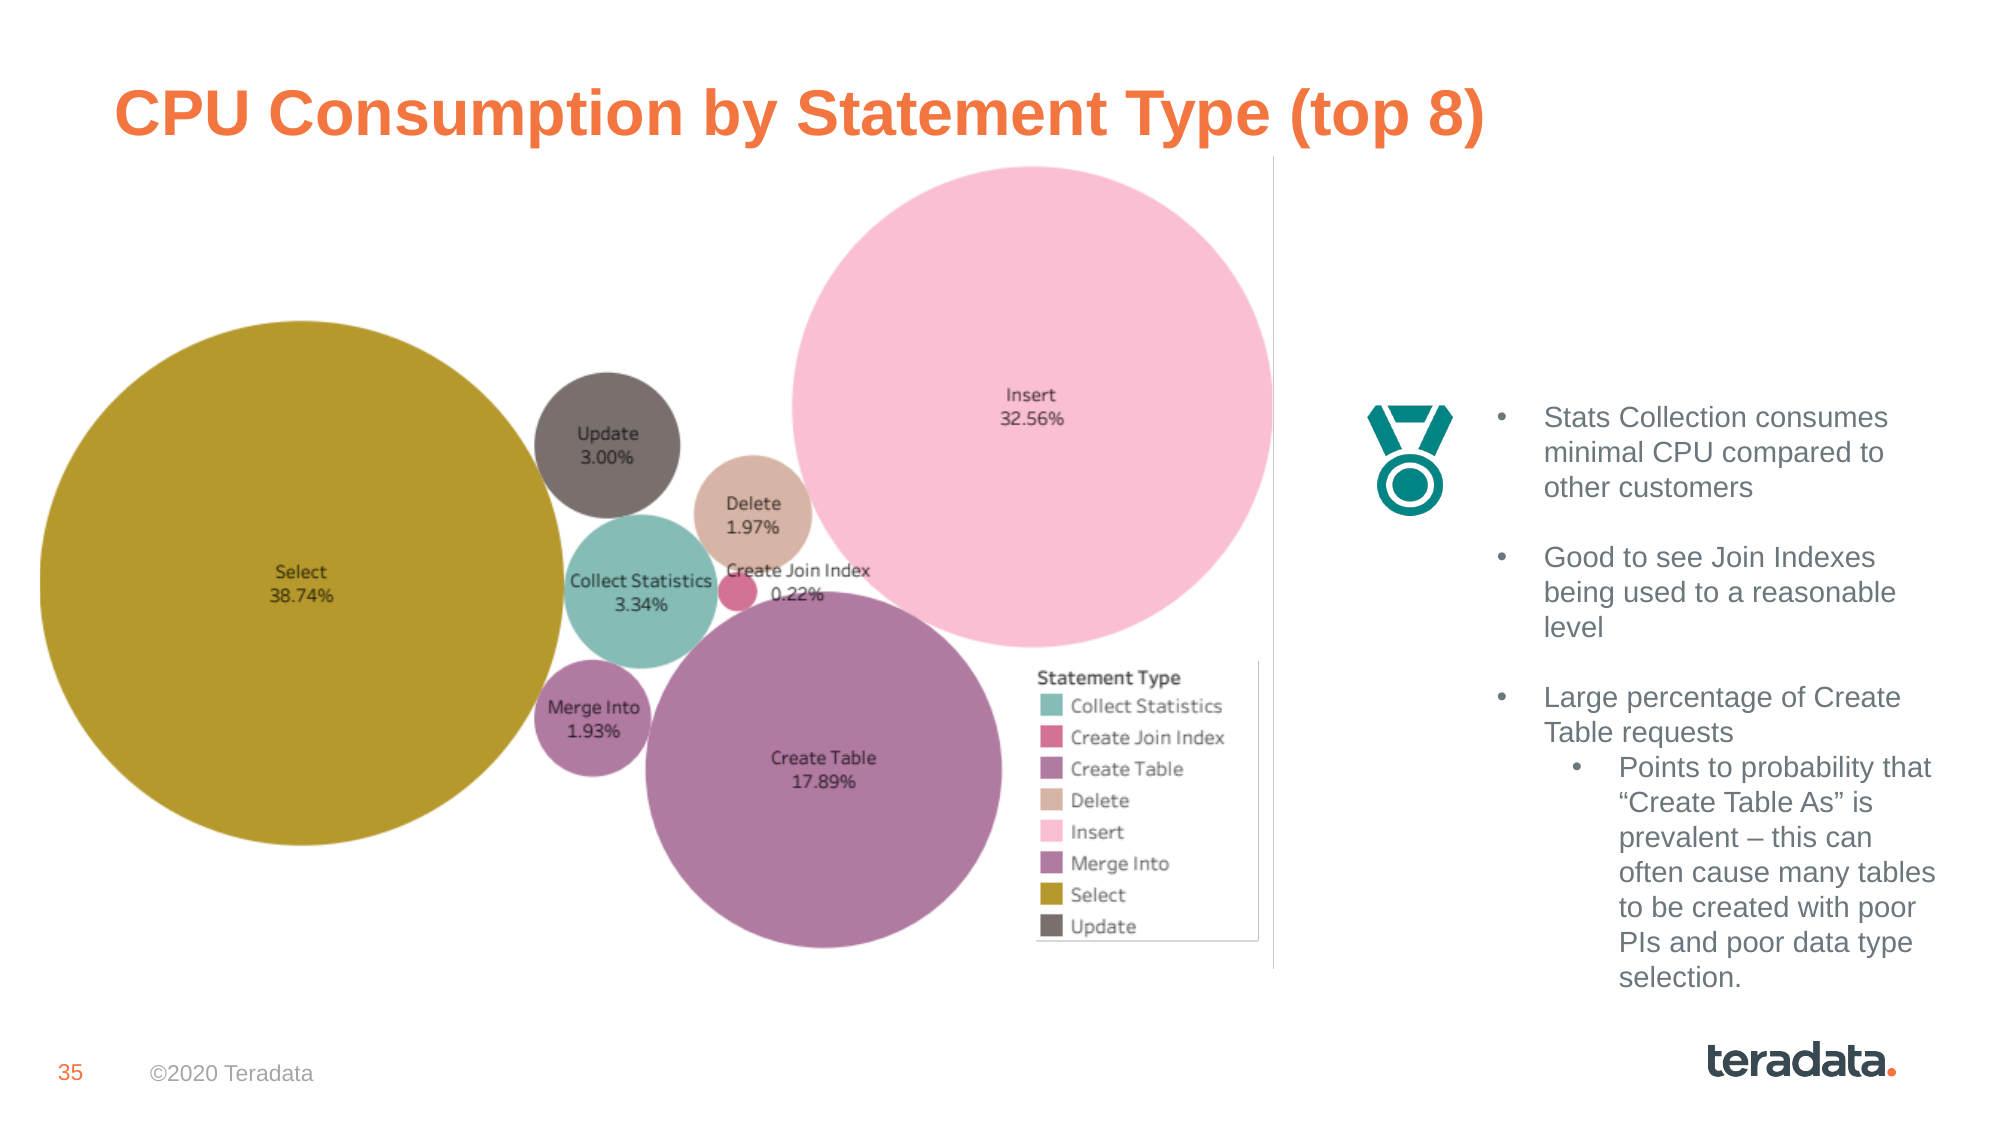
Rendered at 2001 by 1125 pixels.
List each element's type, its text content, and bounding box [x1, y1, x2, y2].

text_box Stats Collection consumes minimal CPU compared to other customers Good to see Join Indexes being used to a reasonable level Large percentage of Create Table requests Points to probability that “Create Table As” is prevalent – this can often cause many tables to be created with poor PIs and poor data type selection. [1482, 391, 1961, 1001]
picture [1708, 1041, 1896, 1077]
picture [1338, 393, 1482, 528]
title CPU Consumption by Statement Type (top 8) [99, 37, 1506, 191]
picture [39, 156, 1274, 969]
